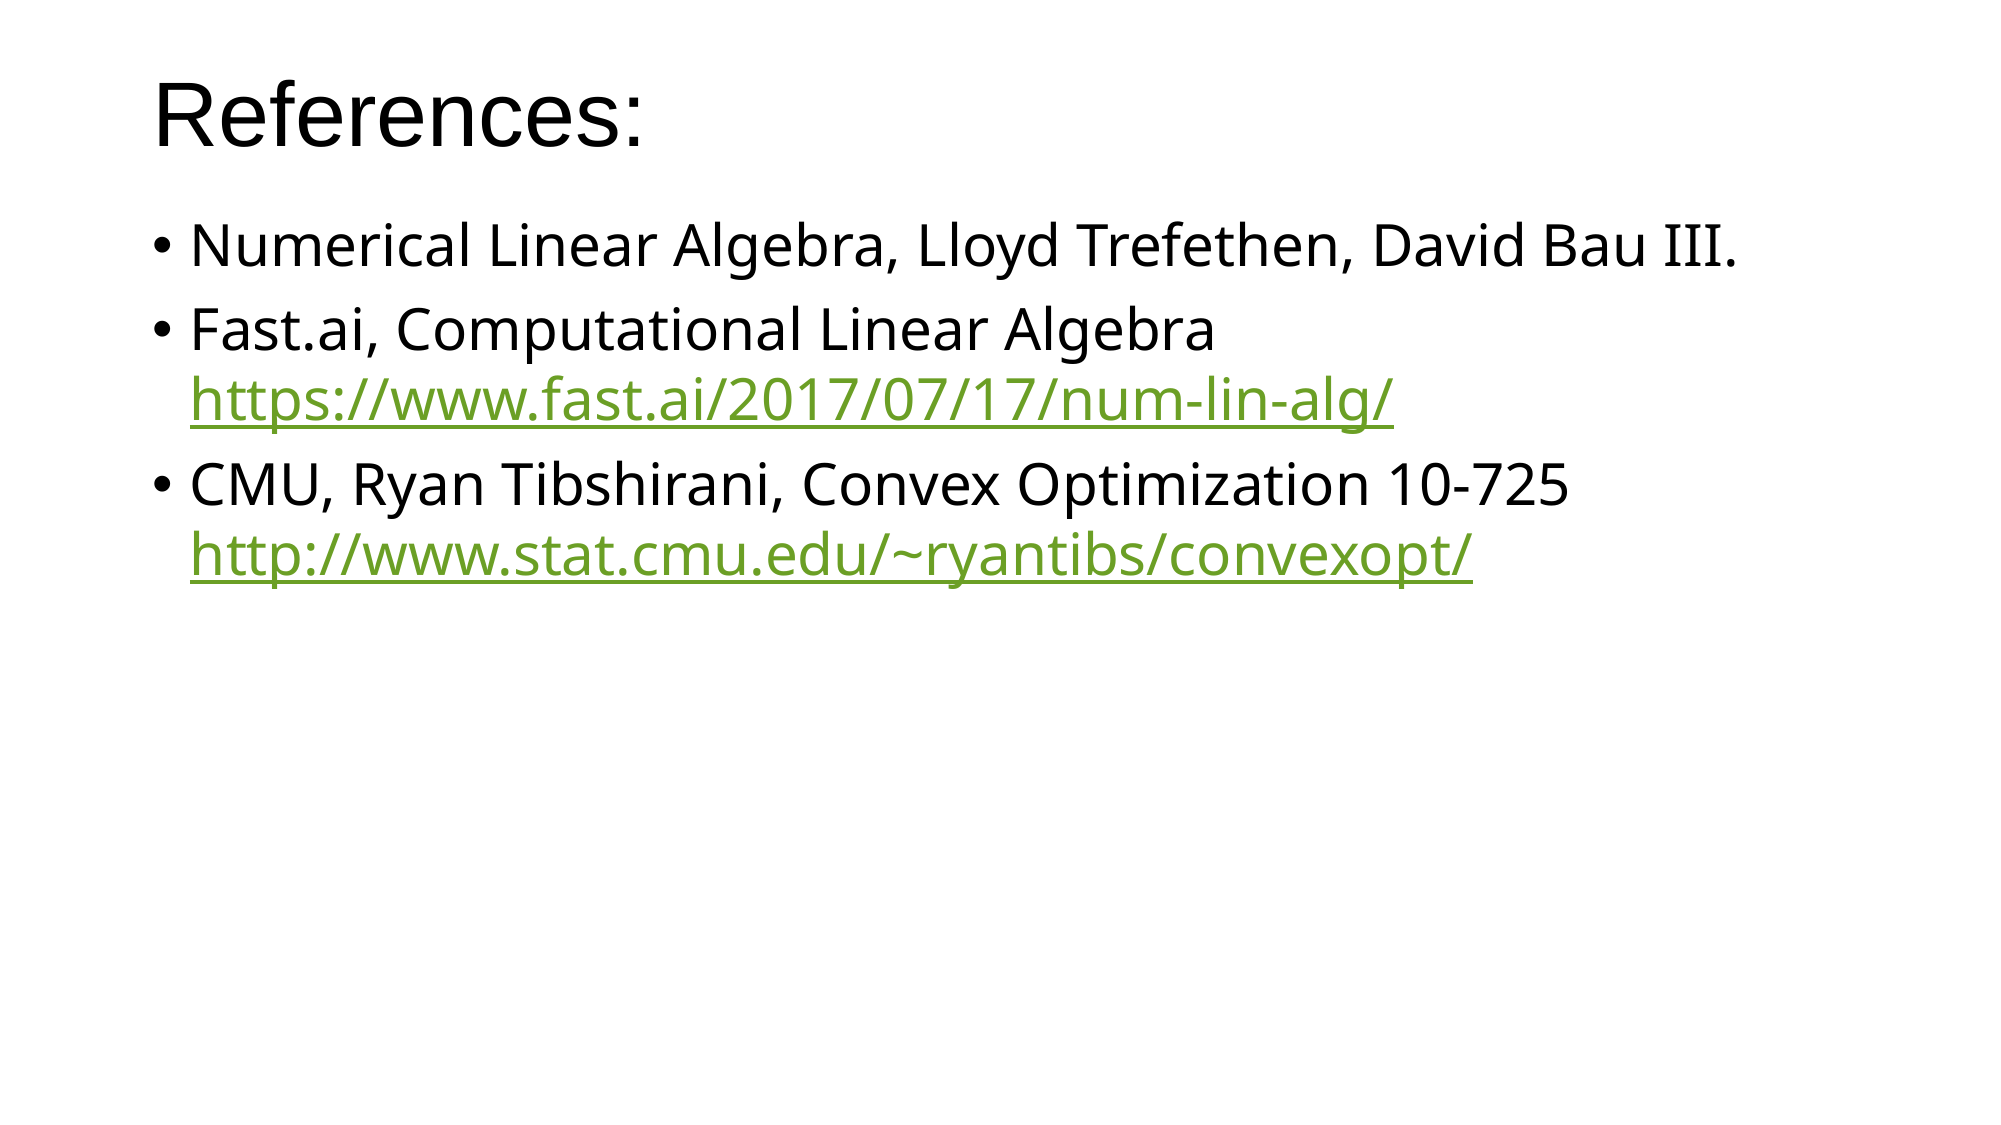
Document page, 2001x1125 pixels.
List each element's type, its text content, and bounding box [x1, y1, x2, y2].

title References: [137, 59, 1863, 175]
list Numerical Linear Algebra, Lloyd Trefethen, David Bau III. Fast.ai, Computational Linear Algebra https://www.fast.ai/2017/07/17/num-lin-alg/ CMU, Ryan Tibshirani, Convex Optimization 10-725 http://www.stat.cmu.edu/~ryantibs/convexopt/ [137, 208, 1863, 1014]
